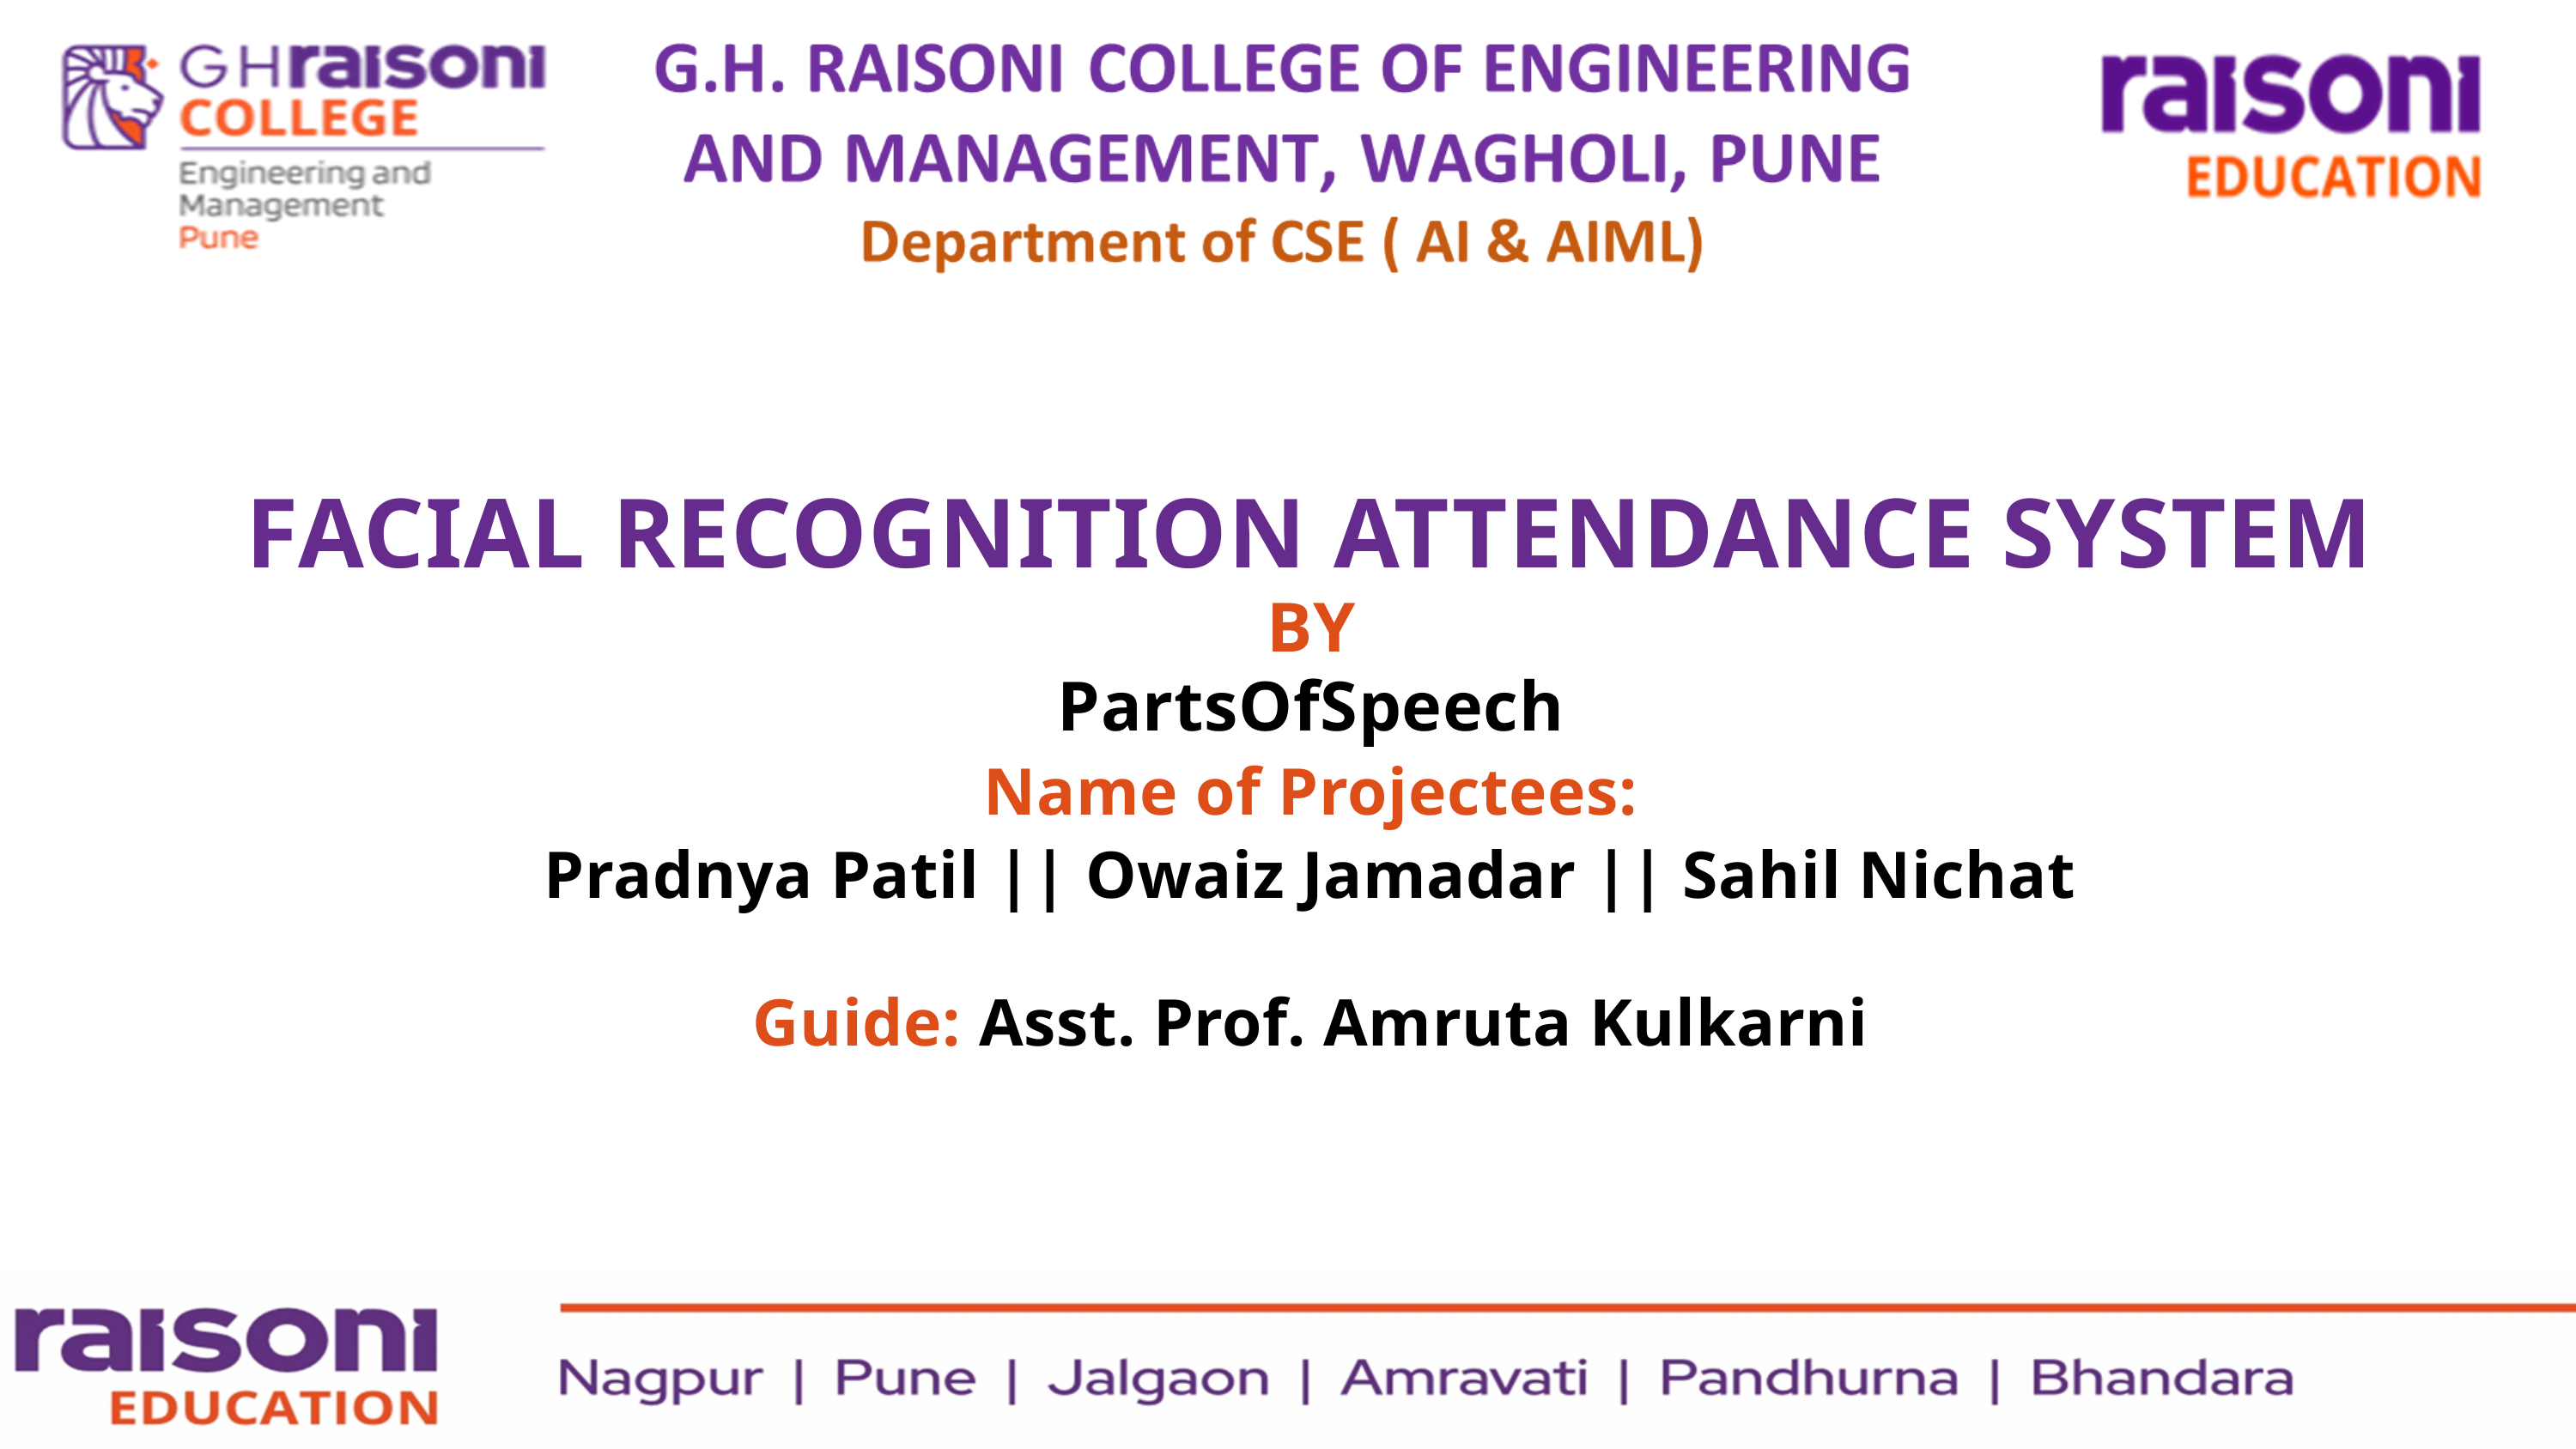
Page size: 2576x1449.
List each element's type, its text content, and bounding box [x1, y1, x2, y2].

text_box [0, 0, 2576, 1449]
text_box FACIAL RECOGNITION ATTENDANCE SYSTEM BY PartsOfSpeech Name of Projectees: Pradnya Patil || Owaiz Jamadar || Sahil Nichat Guide: Asst. Prof. Amruta Kulkarni [135, 452, 2487, 1059]
